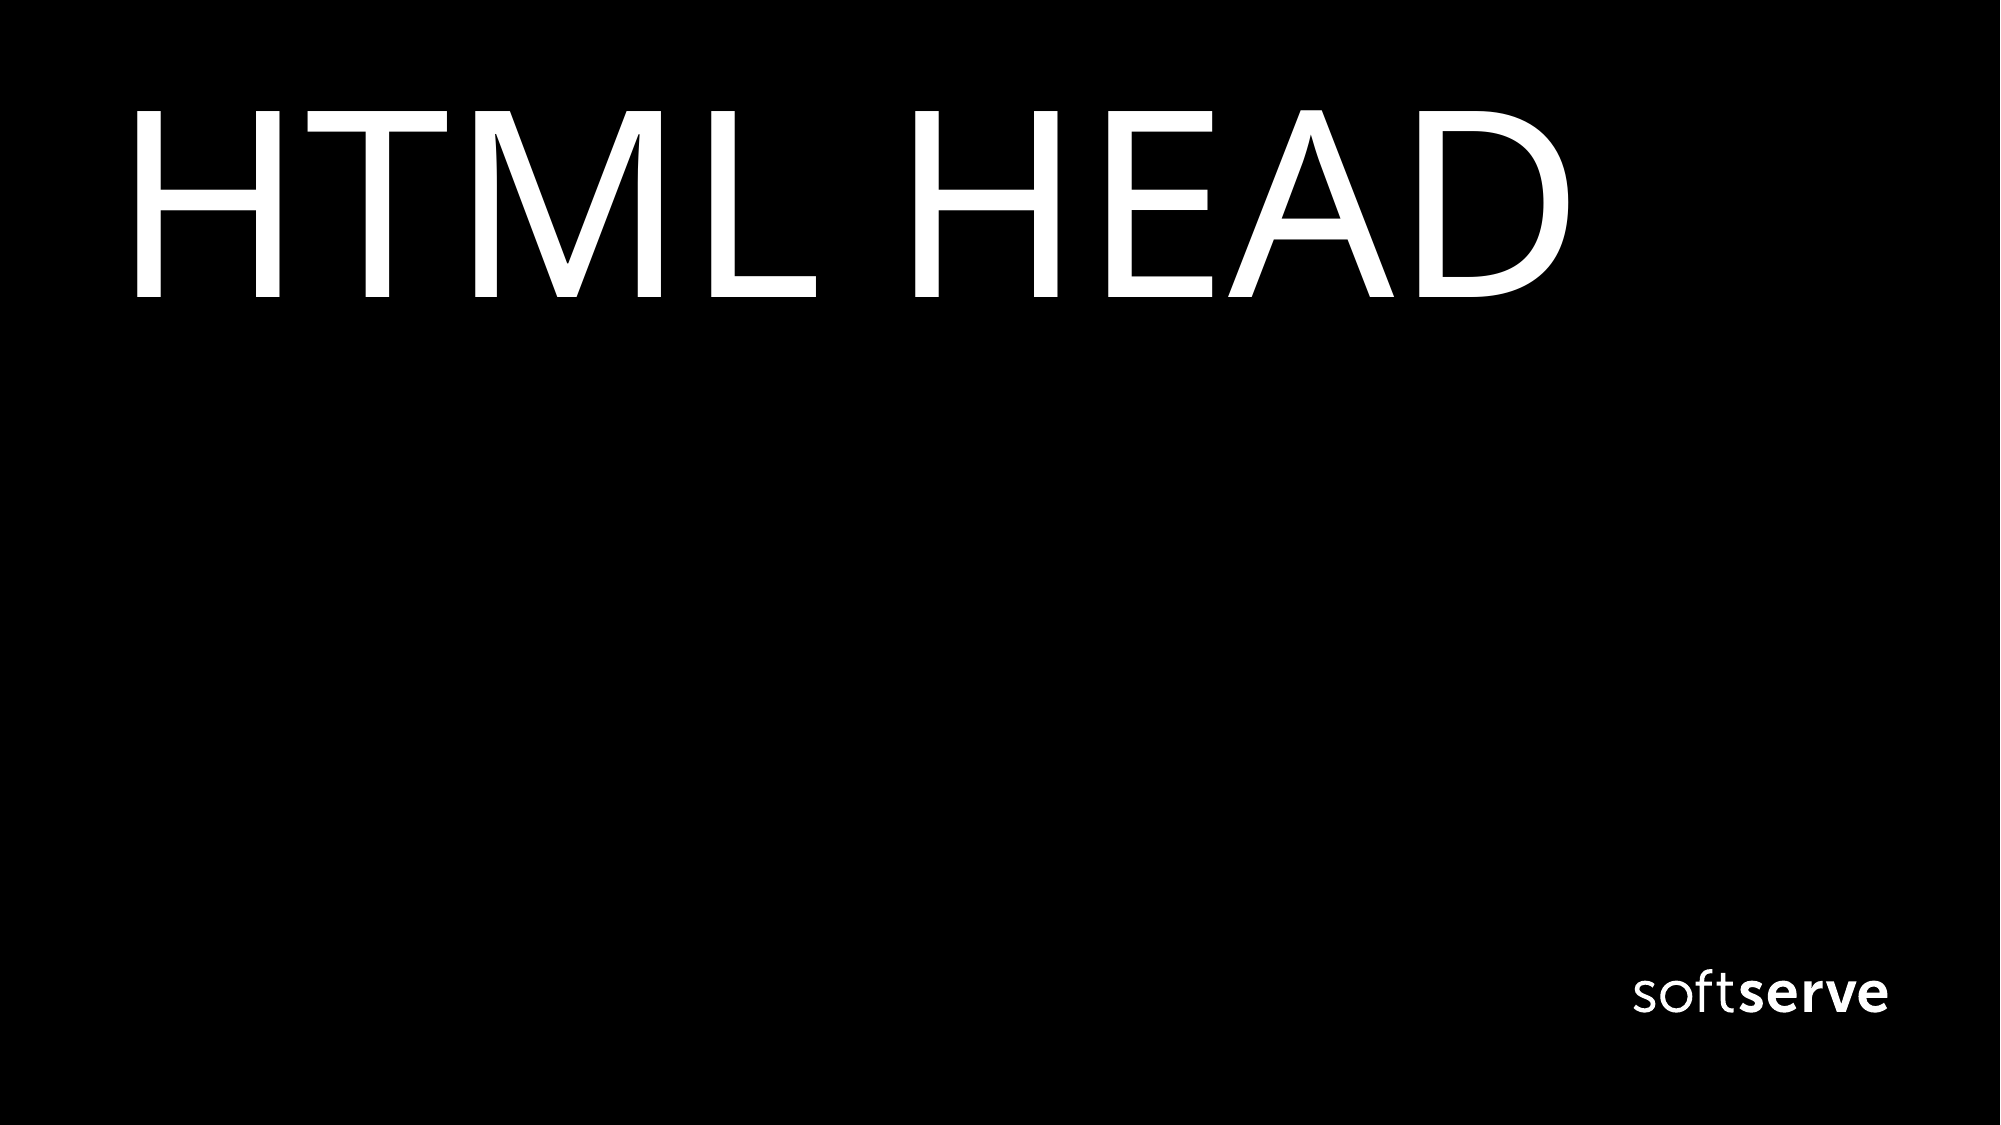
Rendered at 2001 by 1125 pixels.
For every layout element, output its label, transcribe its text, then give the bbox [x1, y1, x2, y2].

title HTML HEAD [112, 112, 1888, 900]
